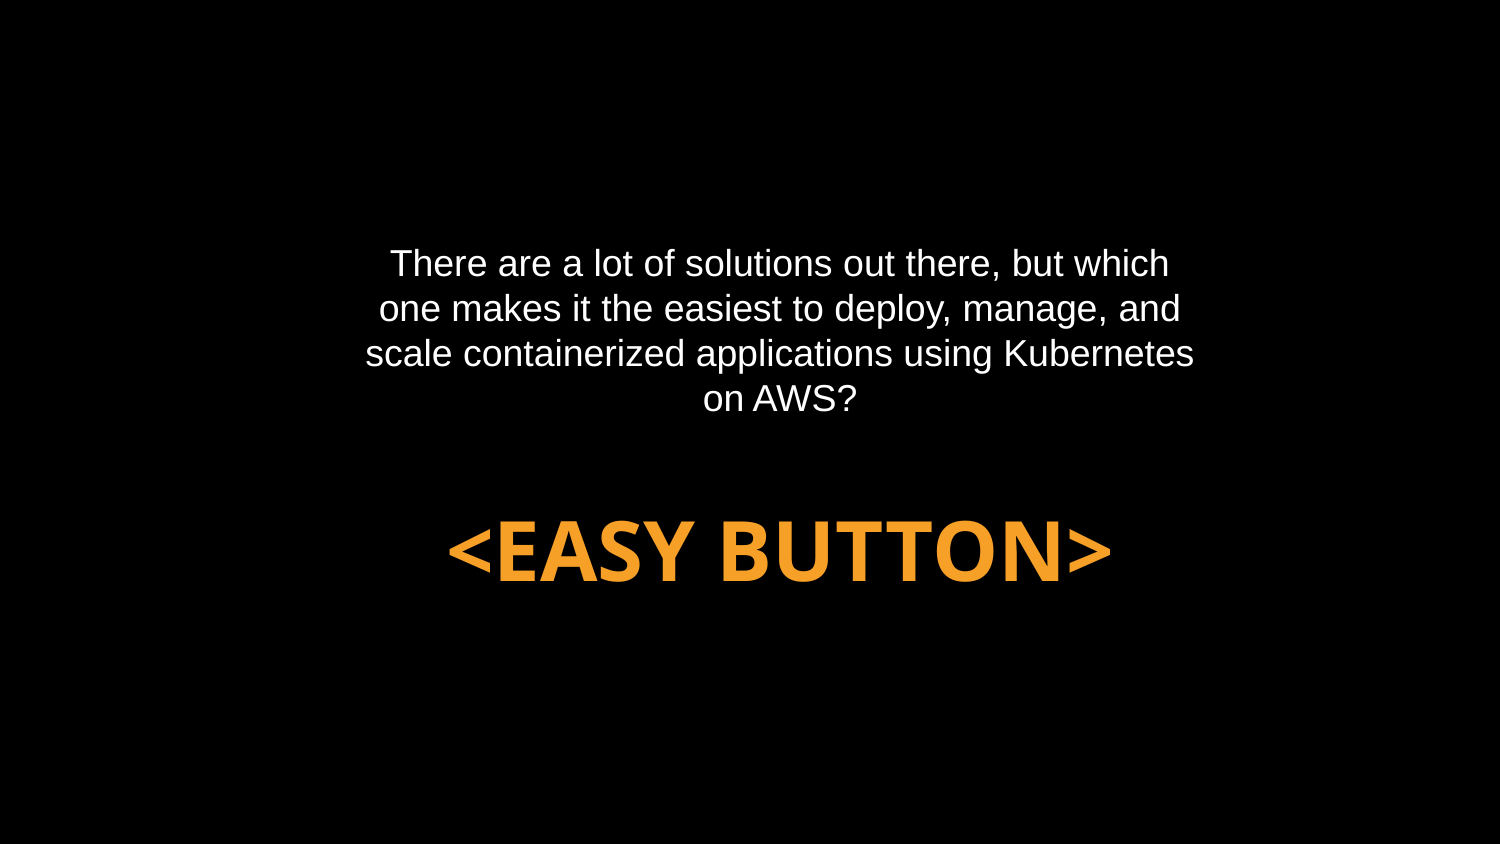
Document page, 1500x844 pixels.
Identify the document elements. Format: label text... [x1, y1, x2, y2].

text_box There are a lot of solutions out there, but which one makes it the easiest to deploy, manage, and scale containerized applications using Kubernetes on AWS? [338, 232, 1222, 427]
text_box <EASY BUTTON> [323, 490, 1237, 606]
